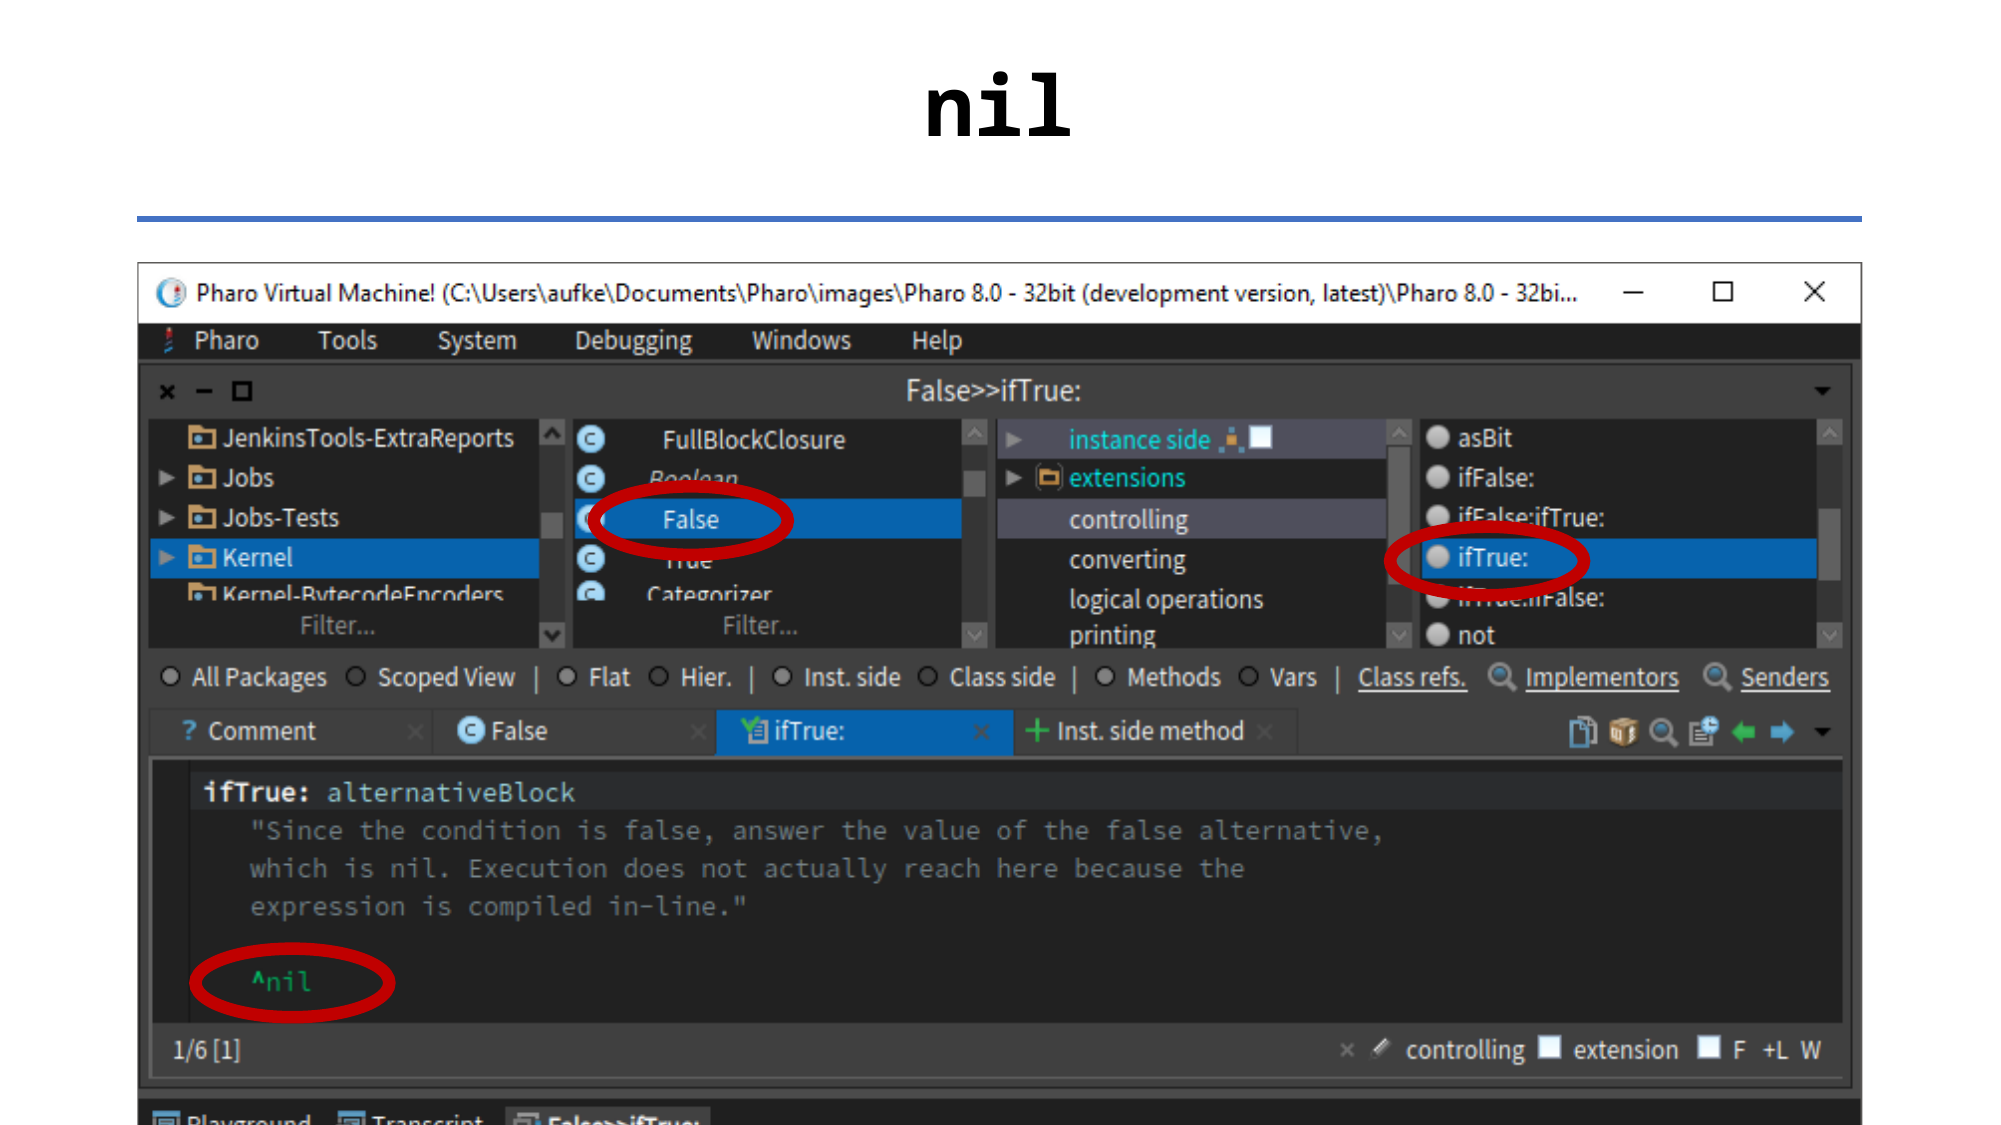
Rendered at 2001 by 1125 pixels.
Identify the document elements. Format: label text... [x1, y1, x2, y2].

picture [137, 262, 1863, 1125]
text_box nil [137, 1, 1863, 218]
